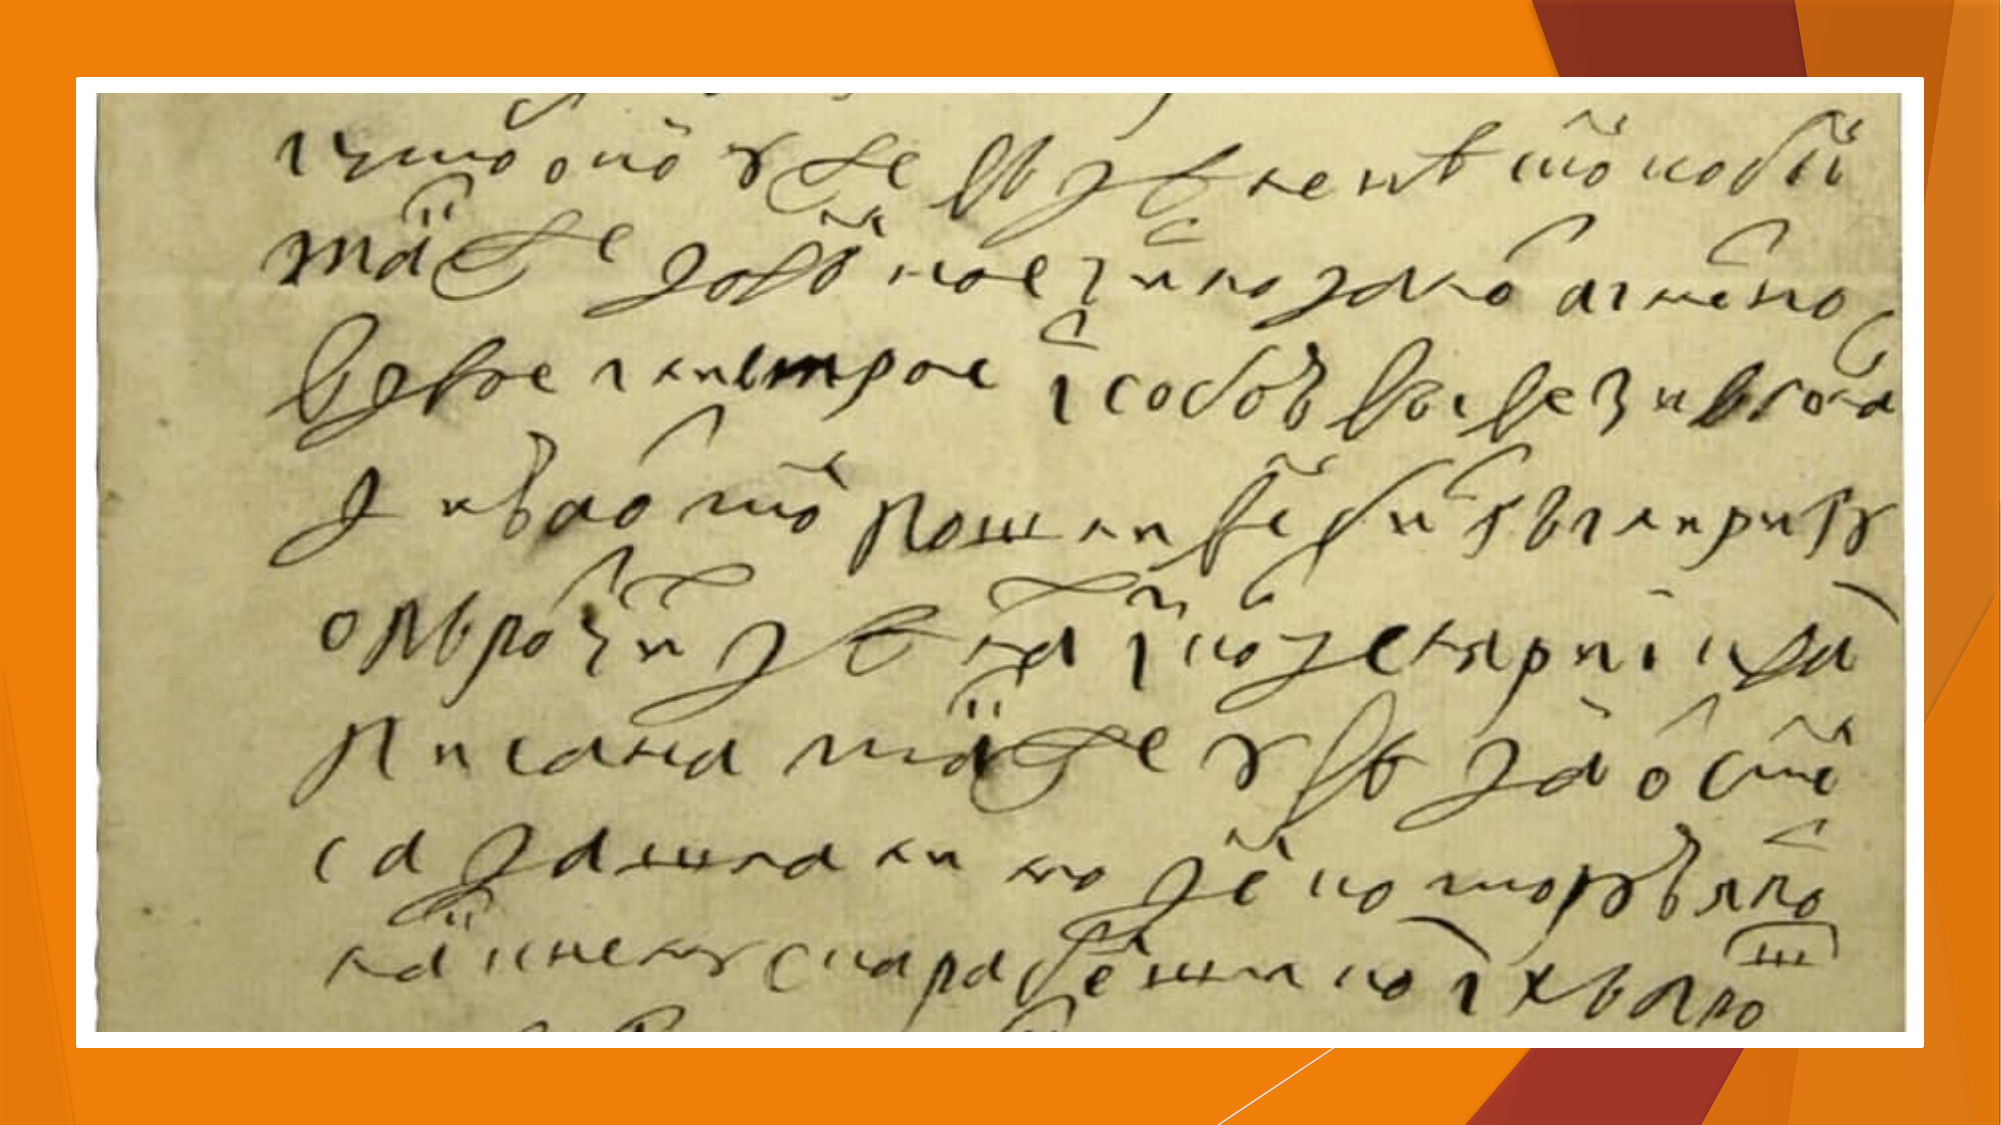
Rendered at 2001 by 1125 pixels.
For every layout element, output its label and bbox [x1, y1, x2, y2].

list [92, 93, 1908, 1032]
text_box [0, 0, 2000, 1125]
